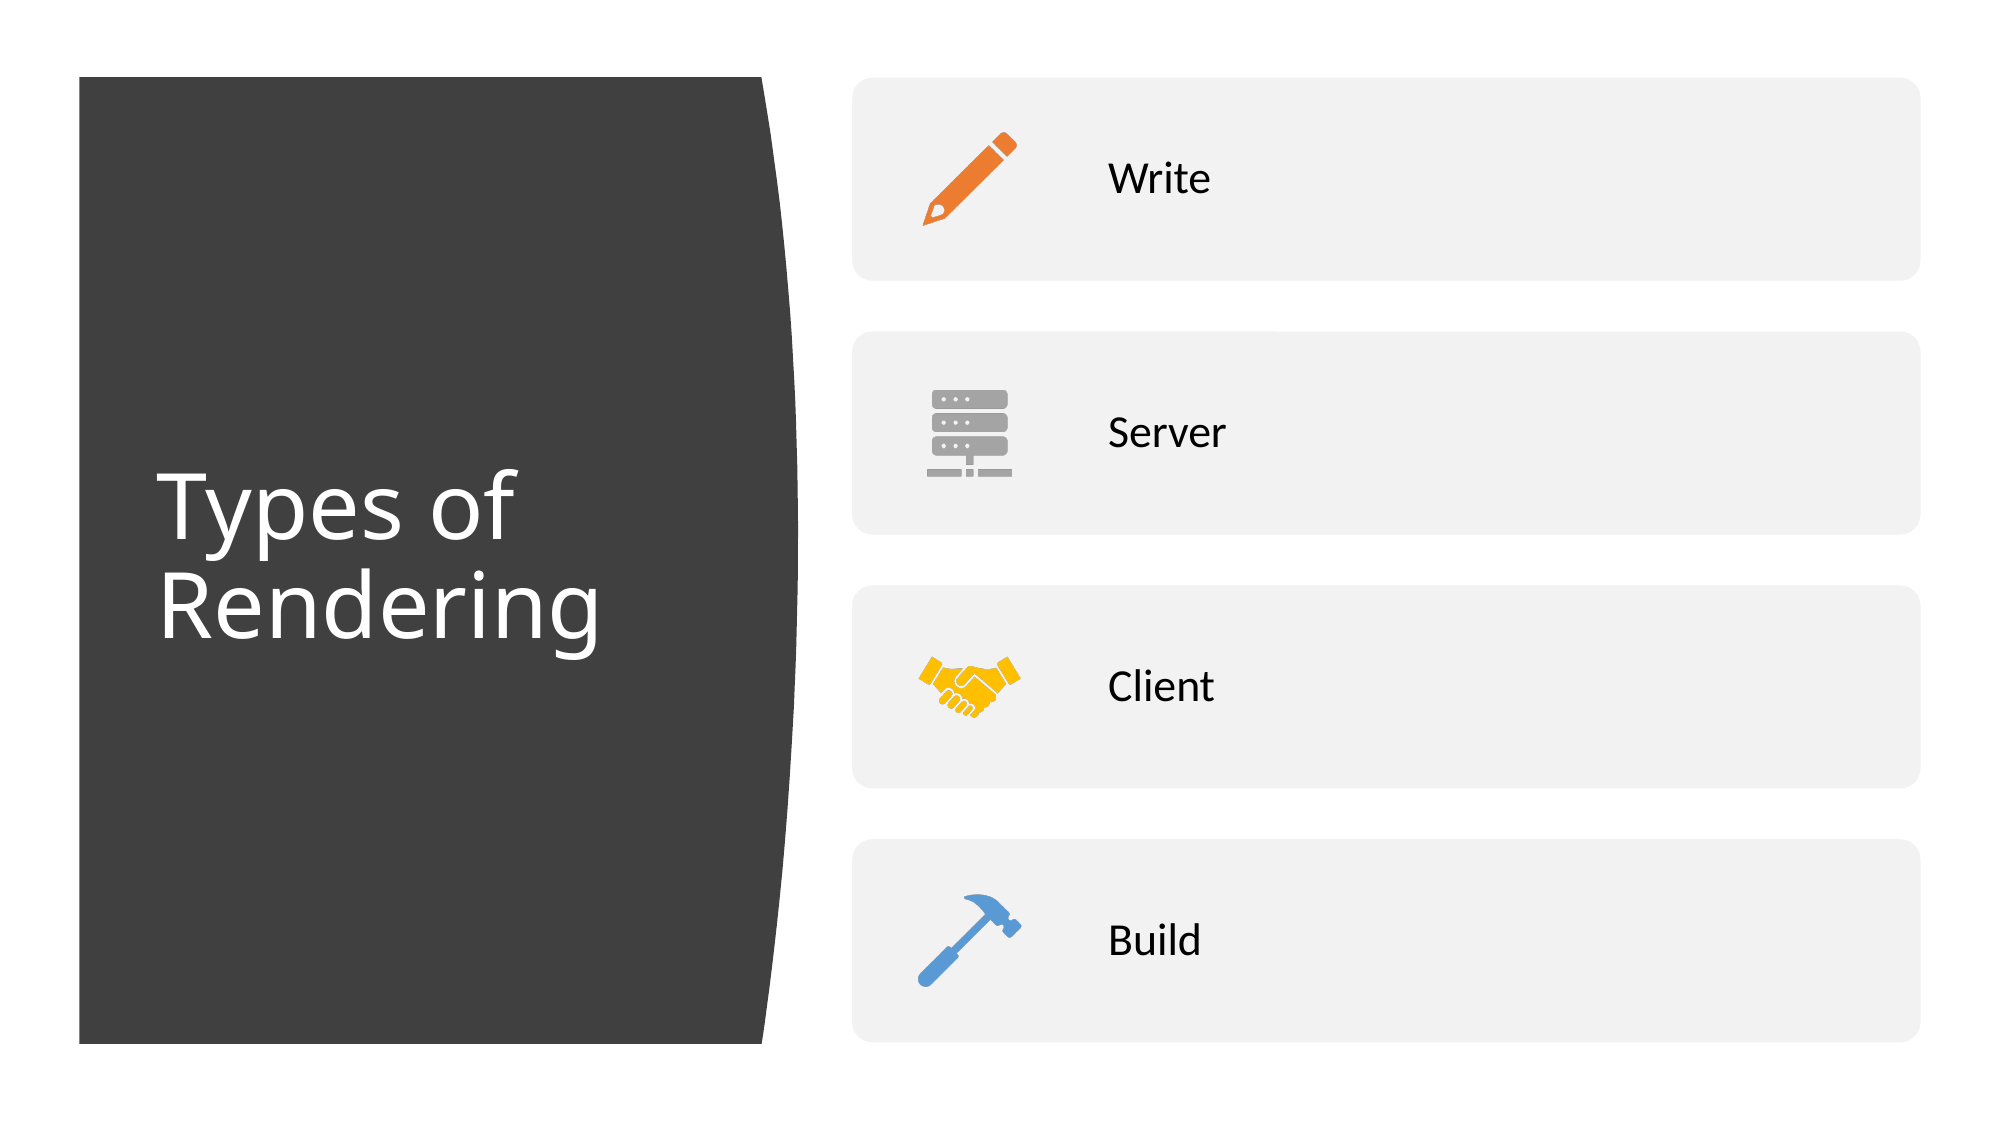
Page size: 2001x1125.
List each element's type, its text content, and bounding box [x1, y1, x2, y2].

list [852, 77, 1921, 1043]
text_box [78, 76, 800, 1045]
title Types of Rendering [141, 166, 702, 953]
